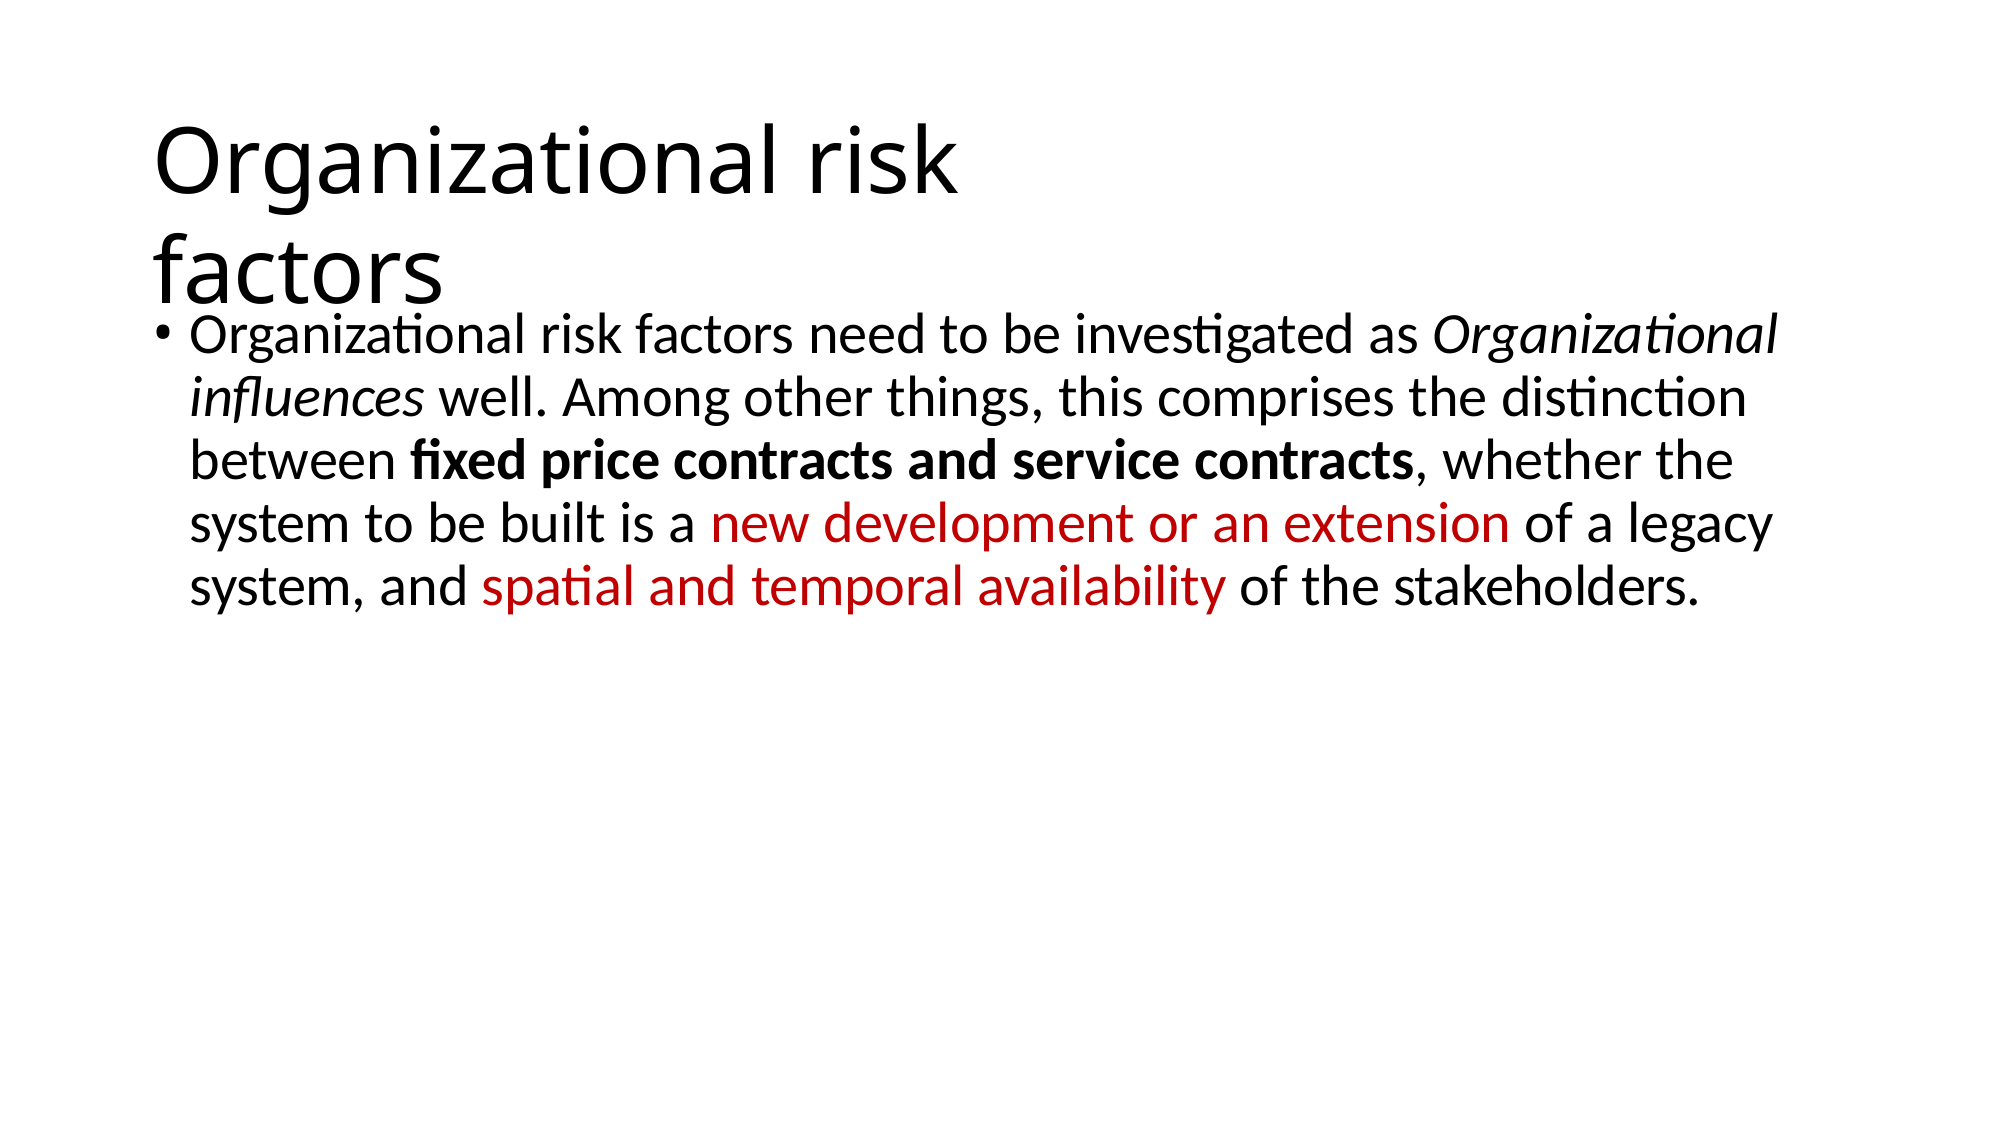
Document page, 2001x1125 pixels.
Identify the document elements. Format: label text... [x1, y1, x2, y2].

title Organizational risk factors [150, 100, 1103, 294]
text_box Organizational risk factors need to be investigated as Organizational influences well. Among other things, this comprises the distinction between fixed price contracts and service contracts, whether the system to be built is a new development or an extension of a legacy system, and spatial and temporal availability of the stakeholders. [150, 294, 1798, 618]
